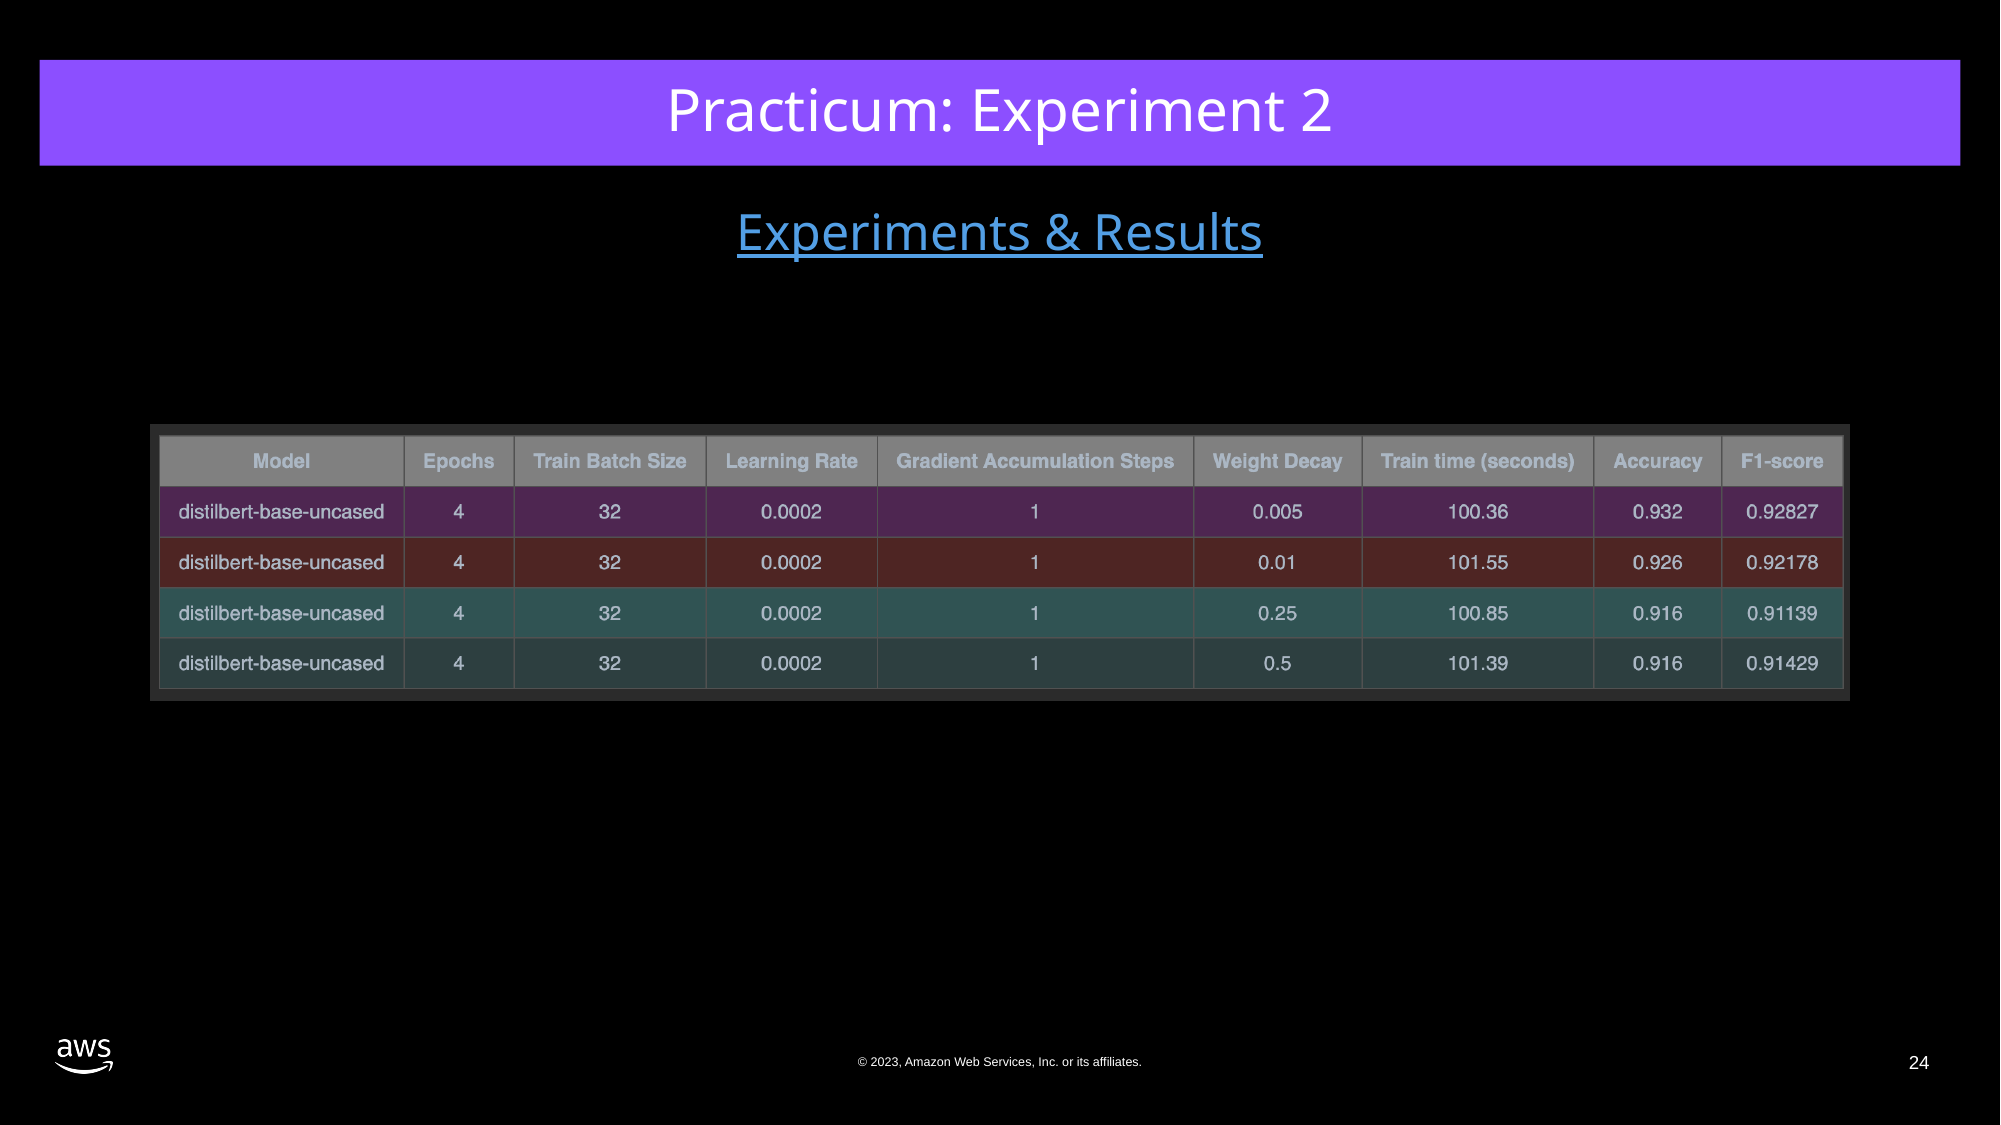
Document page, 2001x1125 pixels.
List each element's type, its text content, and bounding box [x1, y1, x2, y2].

title Practicum: Experiment 2 [39, 59, 1961, 166]
list Experiments & Results [39, 192, 1961, 969]
picture [149, 424, 1850, 701]
picture [55, 1039, 113, 1074]
slide_number 24 [1494, 1031, 1945, 1092]
footer © 2023, Amazon Web Services, Inc. or its affiliates. [662, 1031, 1338, 1092]
